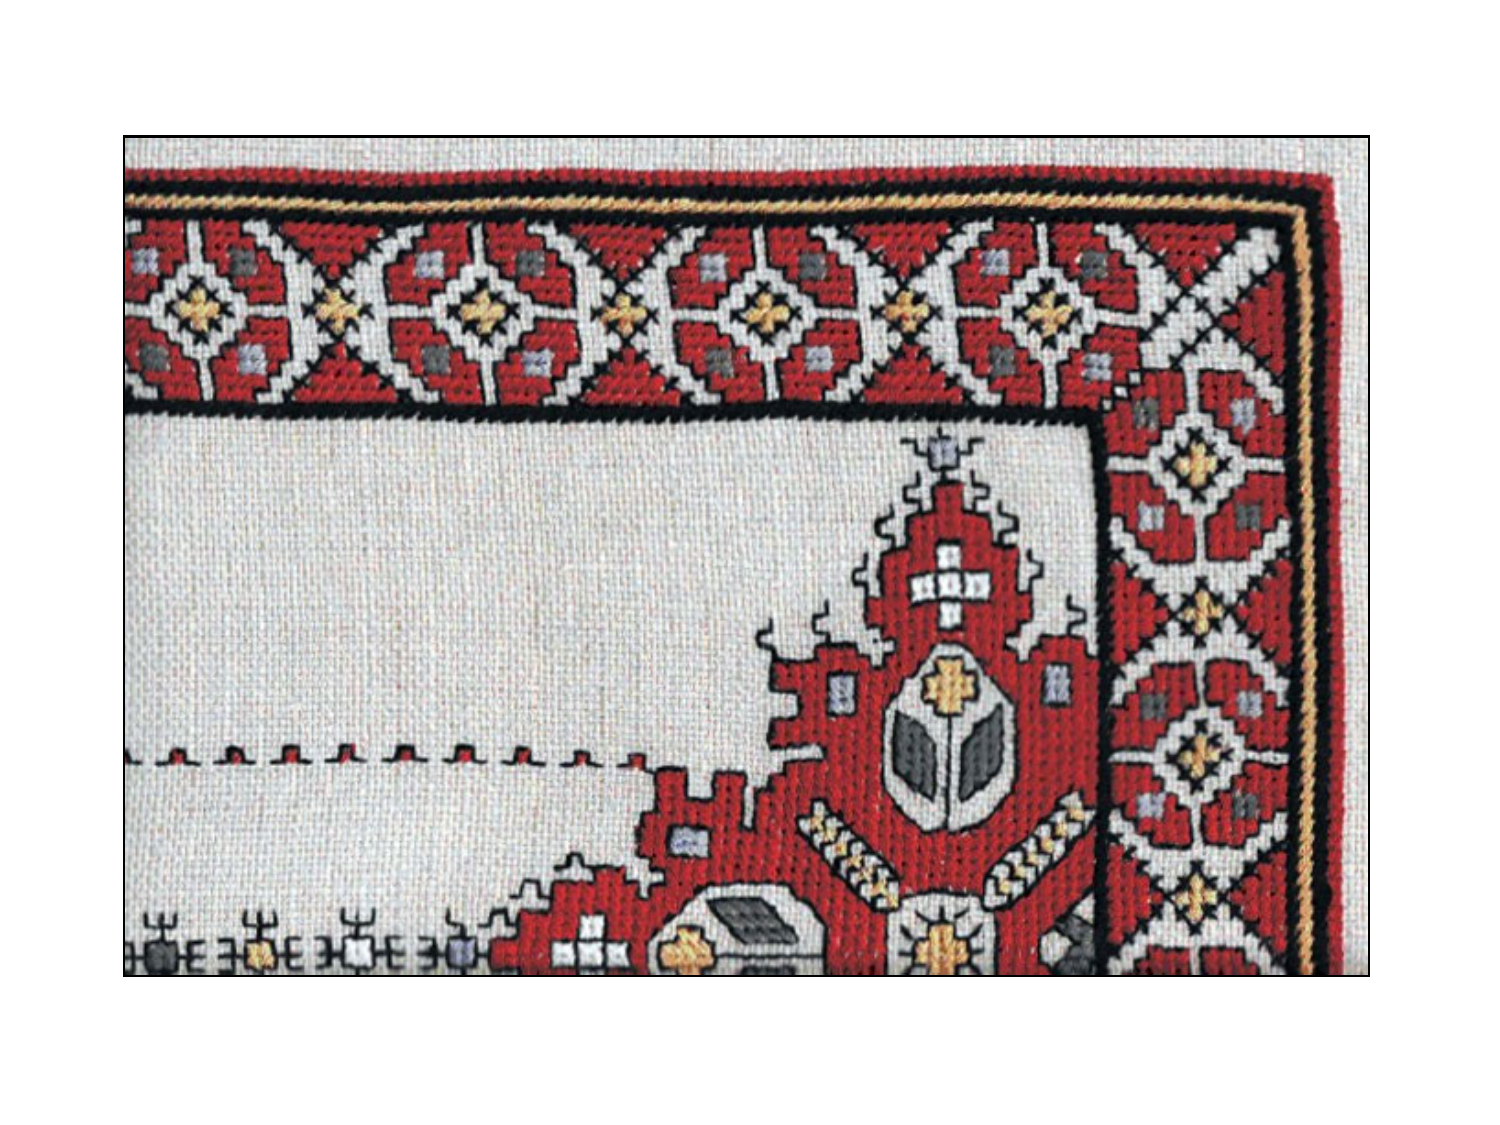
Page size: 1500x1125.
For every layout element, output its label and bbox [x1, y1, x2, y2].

picture [124, 137, 1368, 976]
